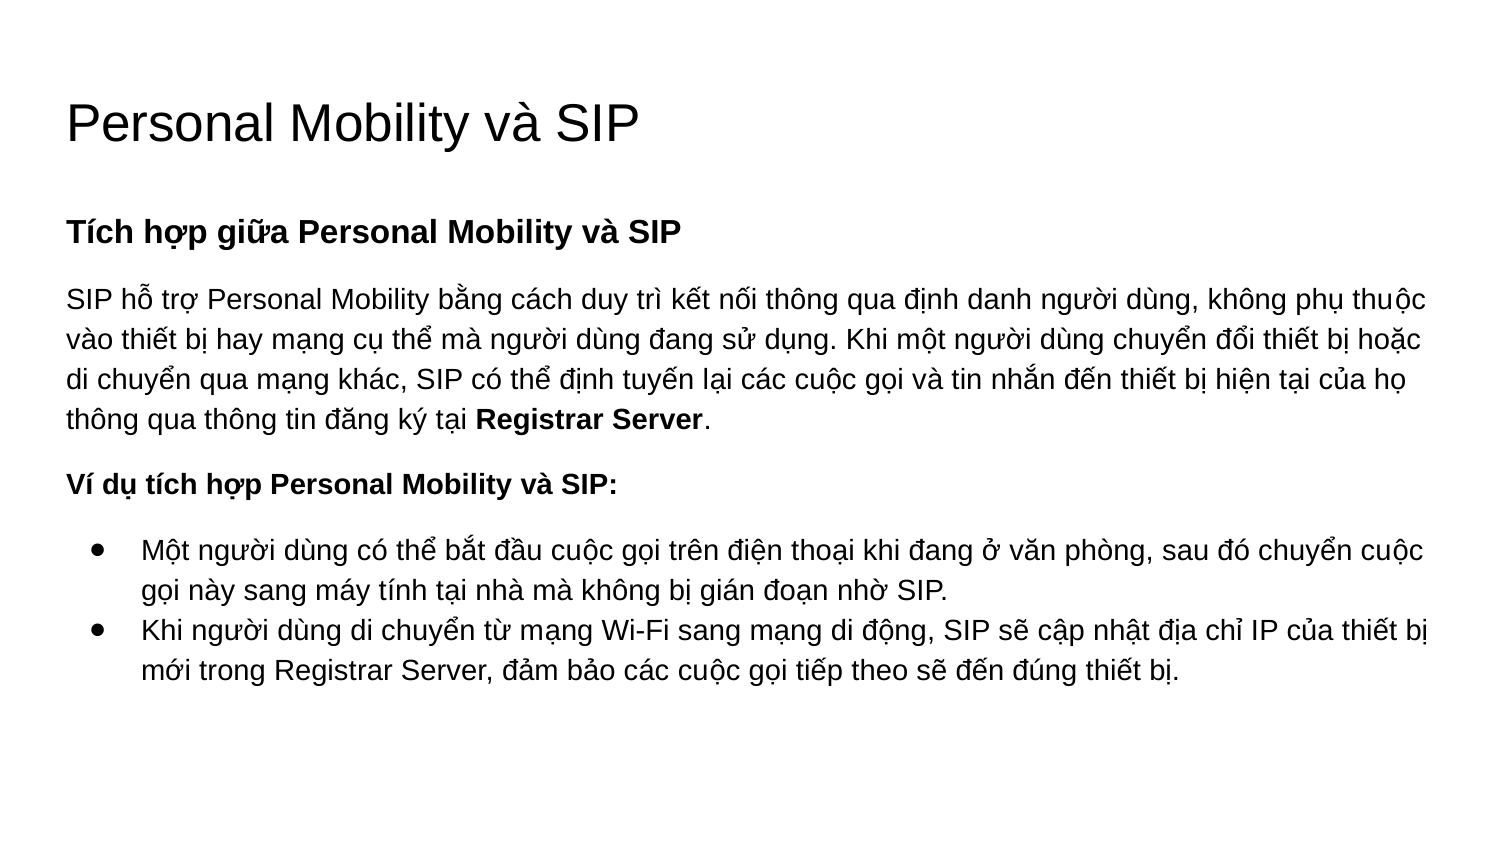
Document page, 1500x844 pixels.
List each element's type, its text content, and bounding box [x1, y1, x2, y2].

list Tích hợp giữa Personal Mobility và SIP SIP hỗ trợ Personal Mobility bằng cách duy trì kết nối thông qua định danh người dùng, không phụ thuộc vào thiết bị hay mạng cụ thể mà người dùng đang sử dụng. Khi một người dùng chuyển đổi thiết bị hoặc di chuyển qua mạng khác, SIP có thể định tuyến lại các cuộc gọi và tin nhắn đến thiết bị hiện tại của họ thông qua thông tin đăng ký tại Registrar Server. Ví dụ tích hợp Personal Mobility và SIP: Một người dùng có thể bắt đầu cuộc gọi trên điện thoại khi đang ở văn phòng, sau đó chuyển cuộc gọi này sang máy tính tại nhà mà không bị gián đoạn nhờ SIP. Khi người dùng di chuyển từ mạng Wi-Fi sang mạng di động, SIP sẽ cập nhật địa chỉ IP của thiết bị mới trong Registrar Server, đảm bảo các cuộc gọi tiếp theo sẽ đến đúng thiết bị. [51, 189, 1449, 750]
title Personal Mobility và SIP [51, 72, 1449, 167]
